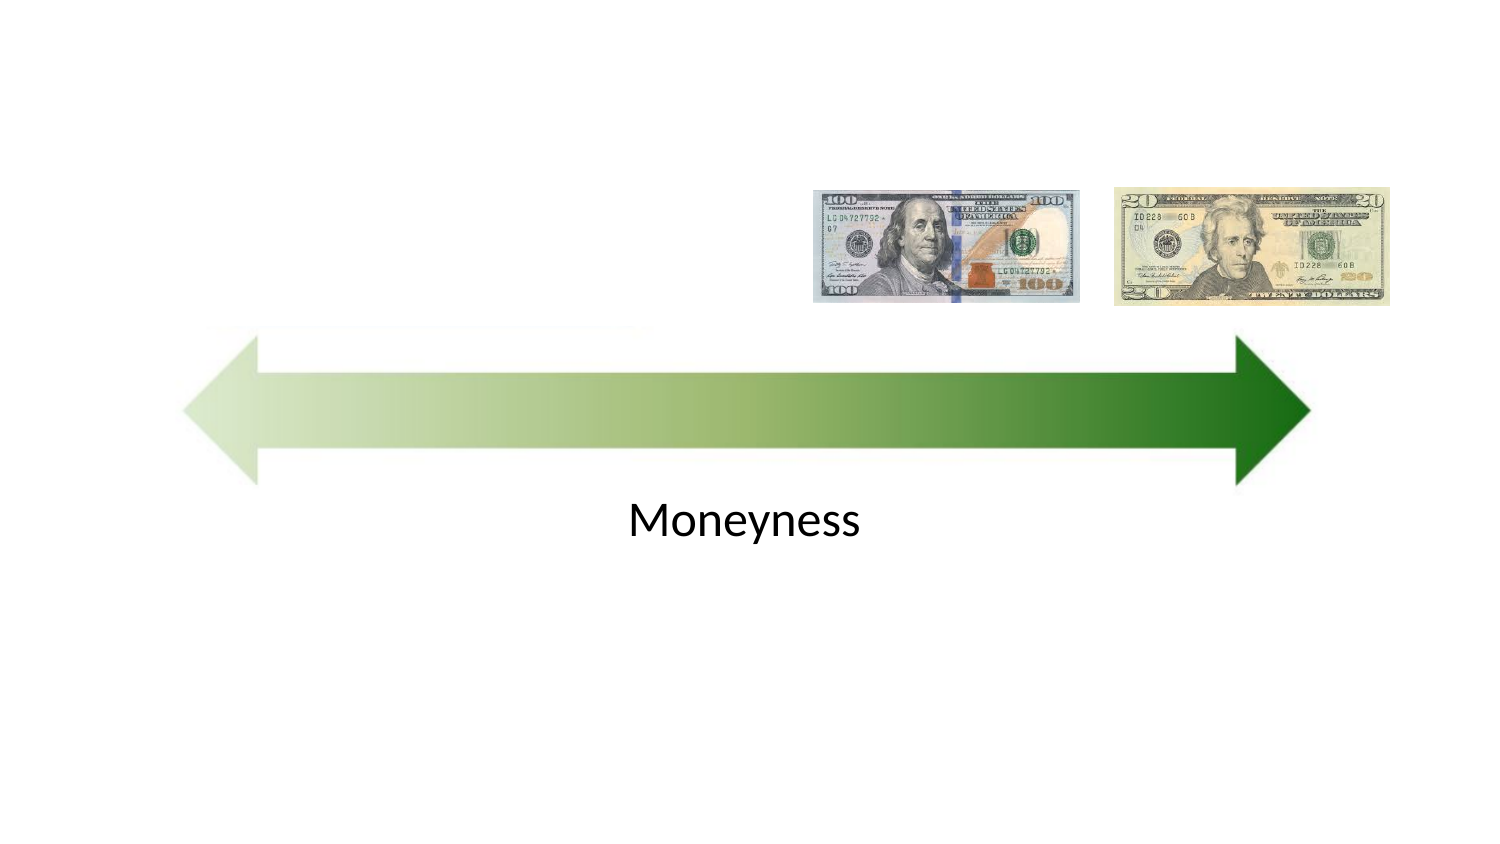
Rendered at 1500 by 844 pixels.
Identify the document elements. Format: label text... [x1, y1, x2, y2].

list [169, 326, 1331, 518]
picture [1114, 187, 1391, 306]
text_box Moneyness [613, 527, 887, 554]
picture [812, 190, 1080, 303]
